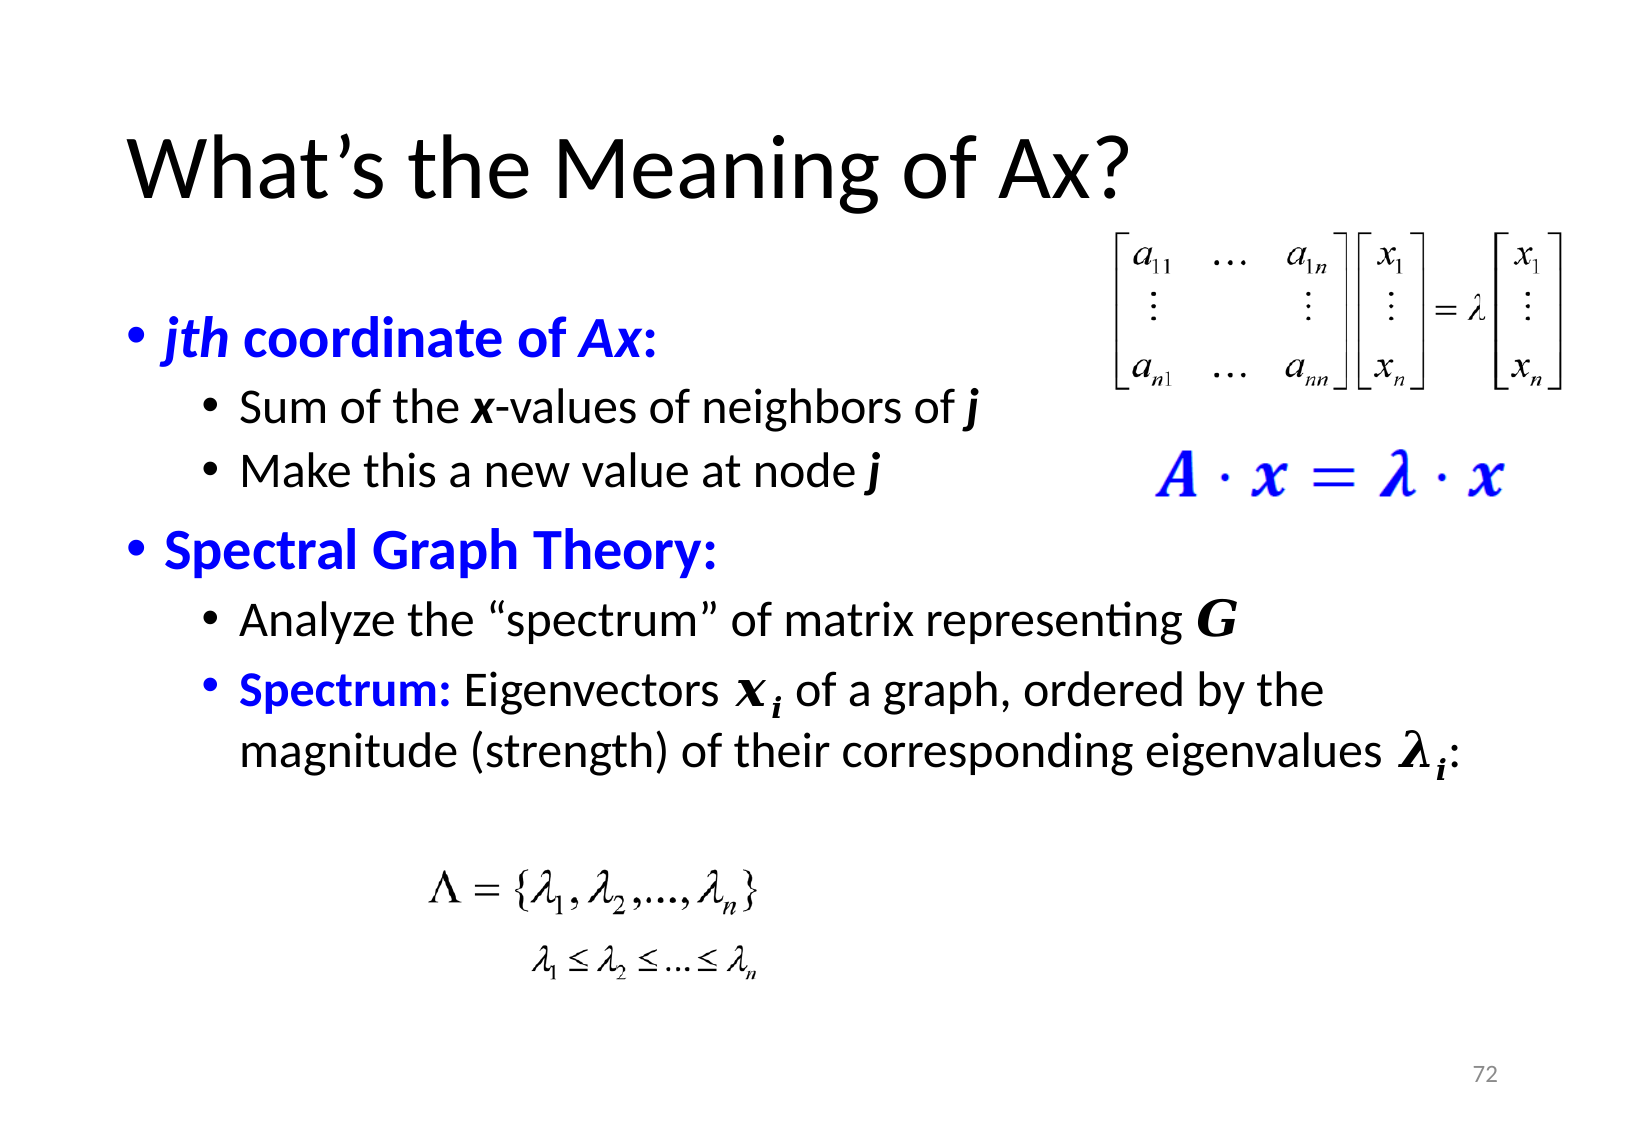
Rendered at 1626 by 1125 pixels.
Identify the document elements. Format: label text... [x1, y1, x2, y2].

list jth coordinate of Ax: Sum of the x-values of neighbors of j Make this a new value at node j Spectral Graph Theory: Analyze the “spectrum” of matrix representing 𝑮 Spectrum: Eigenvectors 𝒙𝒊 of a graph, ordered by the magnitude (strength) of their corresponding eigenvalues 𝝀𝒊: [111, 299, 1514, 1014]
picture [422, 861, 777, 985]
slide_number 72 [1147, 1042, 1514, 1103]
picture [1153, 429, 1514, 517]
picture [1099, 212, 1568, 406]
title What’s the Meaning of Ax? [111, 59, 1514, 278]
